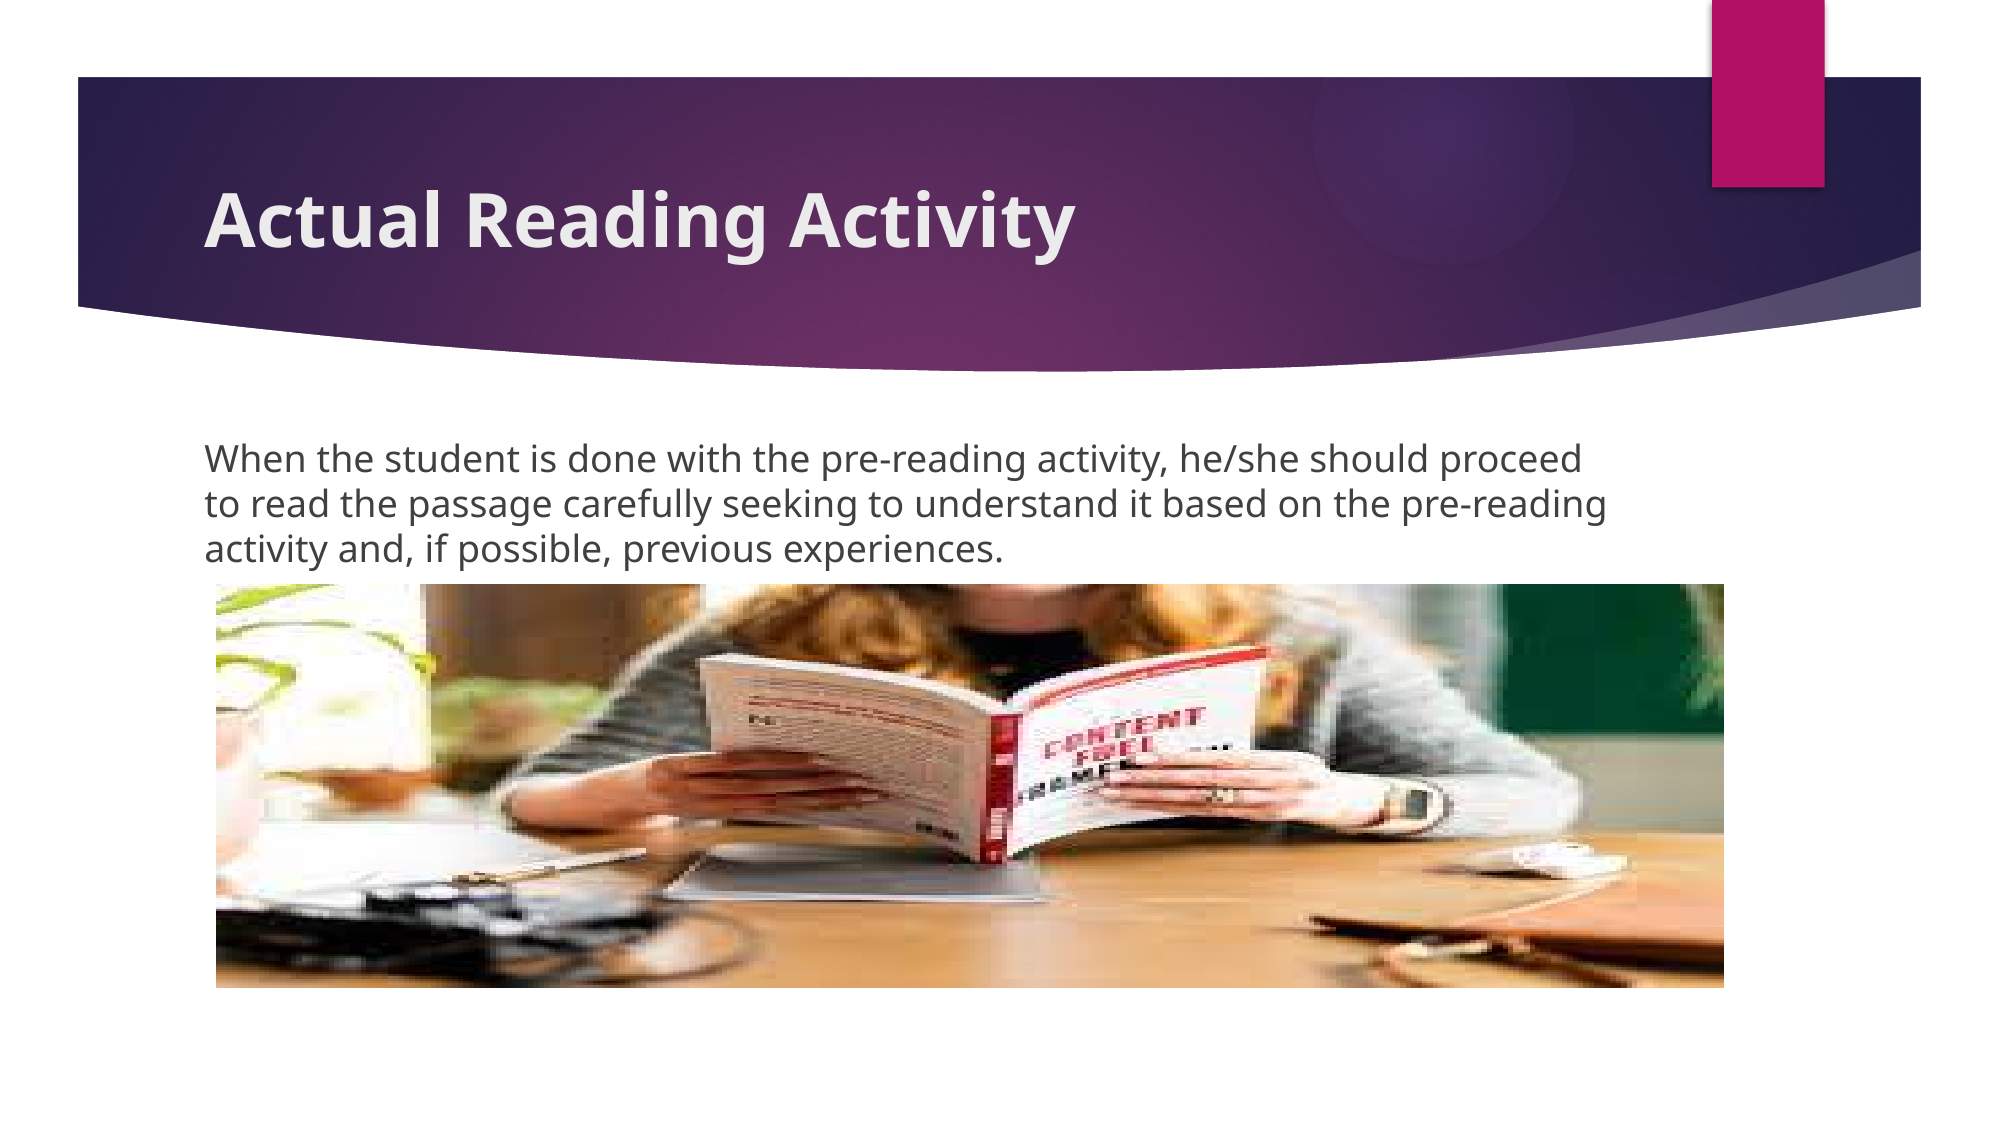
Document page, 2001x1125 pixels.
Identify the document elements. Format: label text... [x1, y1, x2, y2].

picture [215, 584, 1725, 988]
title Actual Reading Activity [189, 159, 1627, 276]
list When the student is done with the pre-reading activity, he/she should proceed to read the passage carefully seeking to understand it based on the pre-reading activity and, if possible, previous experiences. [189, 427, 1638, 988]
